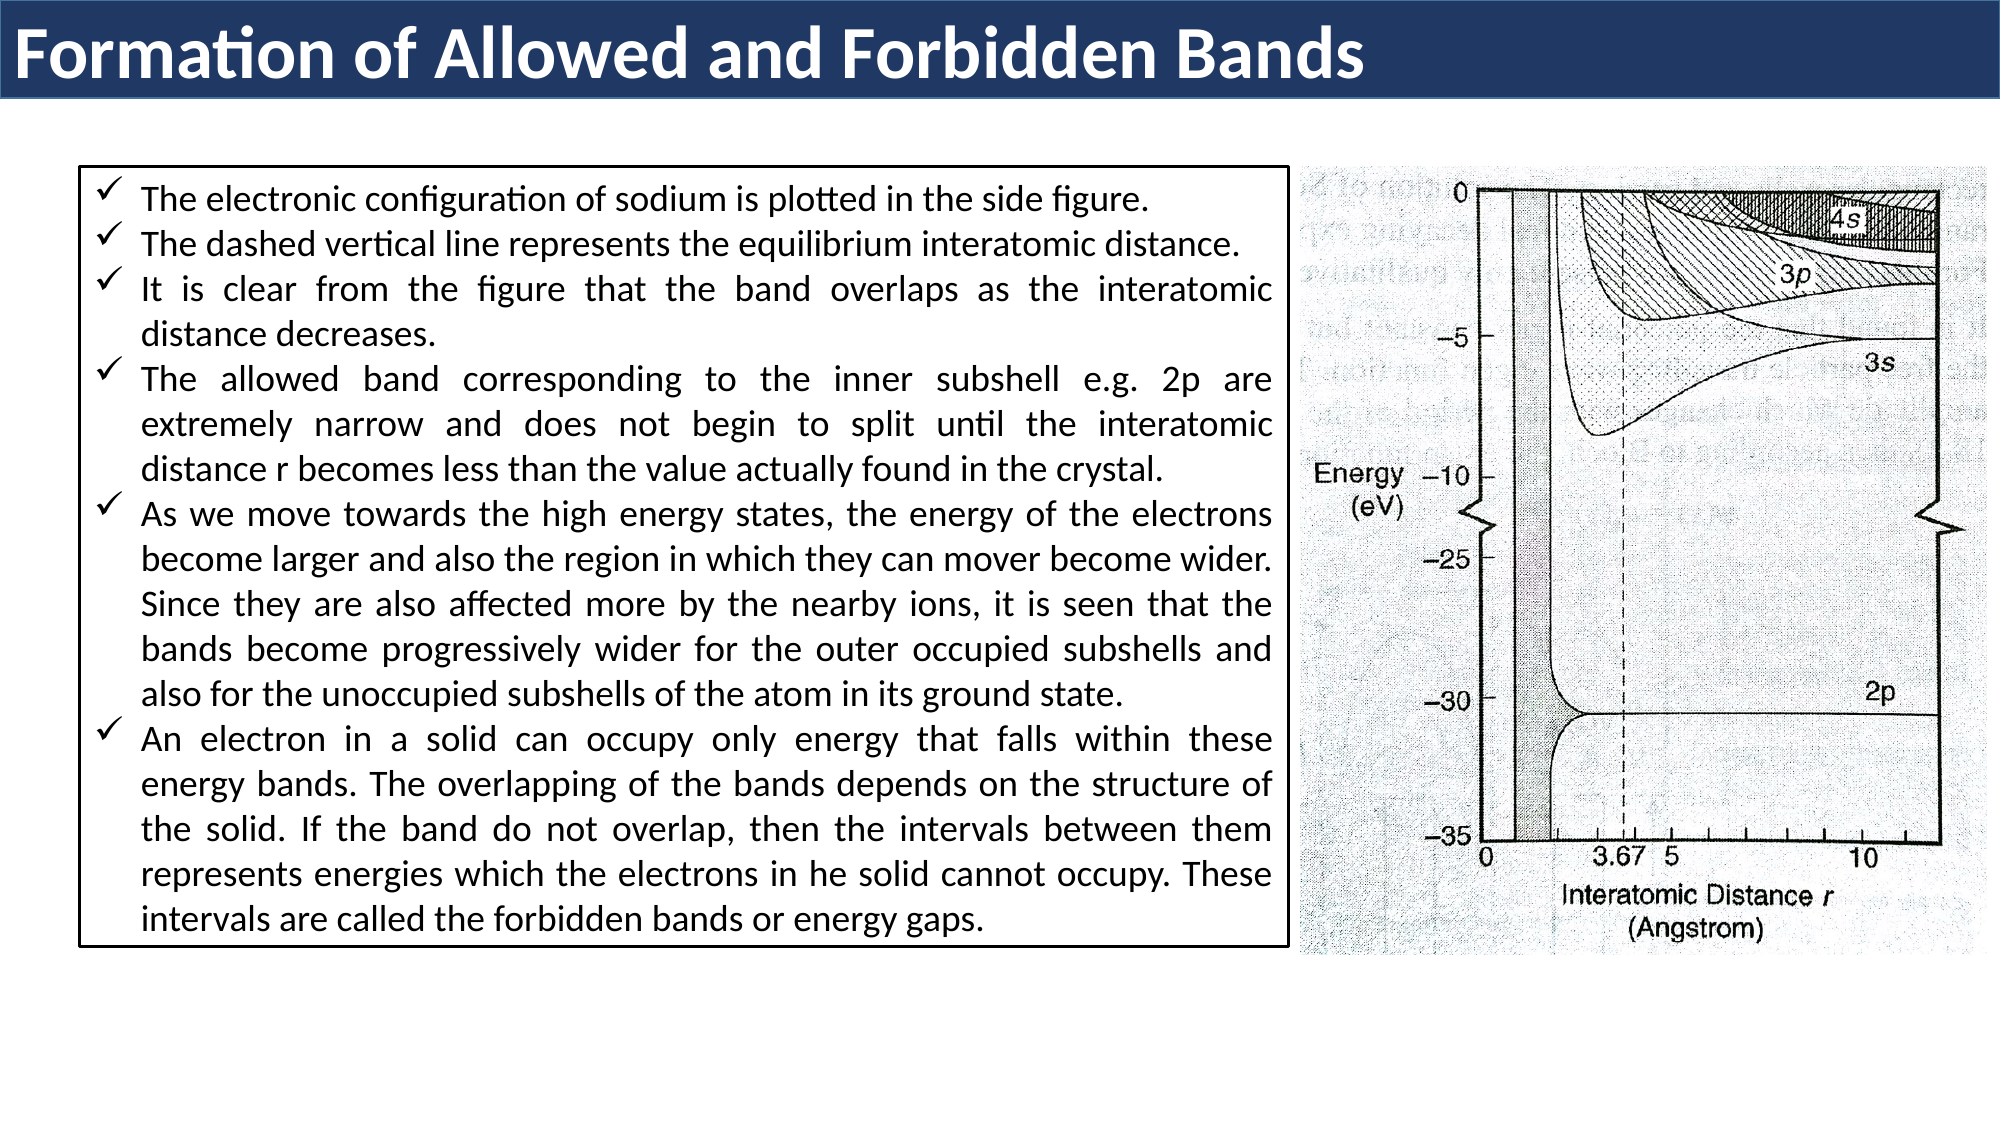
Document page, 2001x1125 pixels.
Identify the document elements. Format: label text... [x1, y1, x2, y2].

text_box Formation of Allowed and Forbidden Bands [0, 0, 2000, 99]
text_box The electronic configuration of sodium is plotted in the side figure. The dashed vertical line represents the equilibrium interatomic distance. It is clear from the figure that the band overlaps as the interatomic distance decreases. The allowed band corresponding to the inner subshell e.g. 2p are extremely narrow and does not begin to split until the interatomic distance r becomes less than the value actually found in the crystal. As we move towards the high energy states, the energy of the electrons become larger and also the region in which they can mover become wider. Since they are also affected more by the nearby ions, it is seen that the bands become progressively wider for the outer occupied subshells and also for the unoccupied subshells of the atom in its ground state. An electron in a solid can occupy only energy that falls within these energy bands. The overlapping of the bands depends on the structure of the solid. If the band do not overlap, then the intervals between them represents energies which the electrons in he solid cannot occupy. These intervals are called the forbidden bands or energy gaps. [79, 166, 1289, 947]
picture [1299, 166, 1987, 955]
